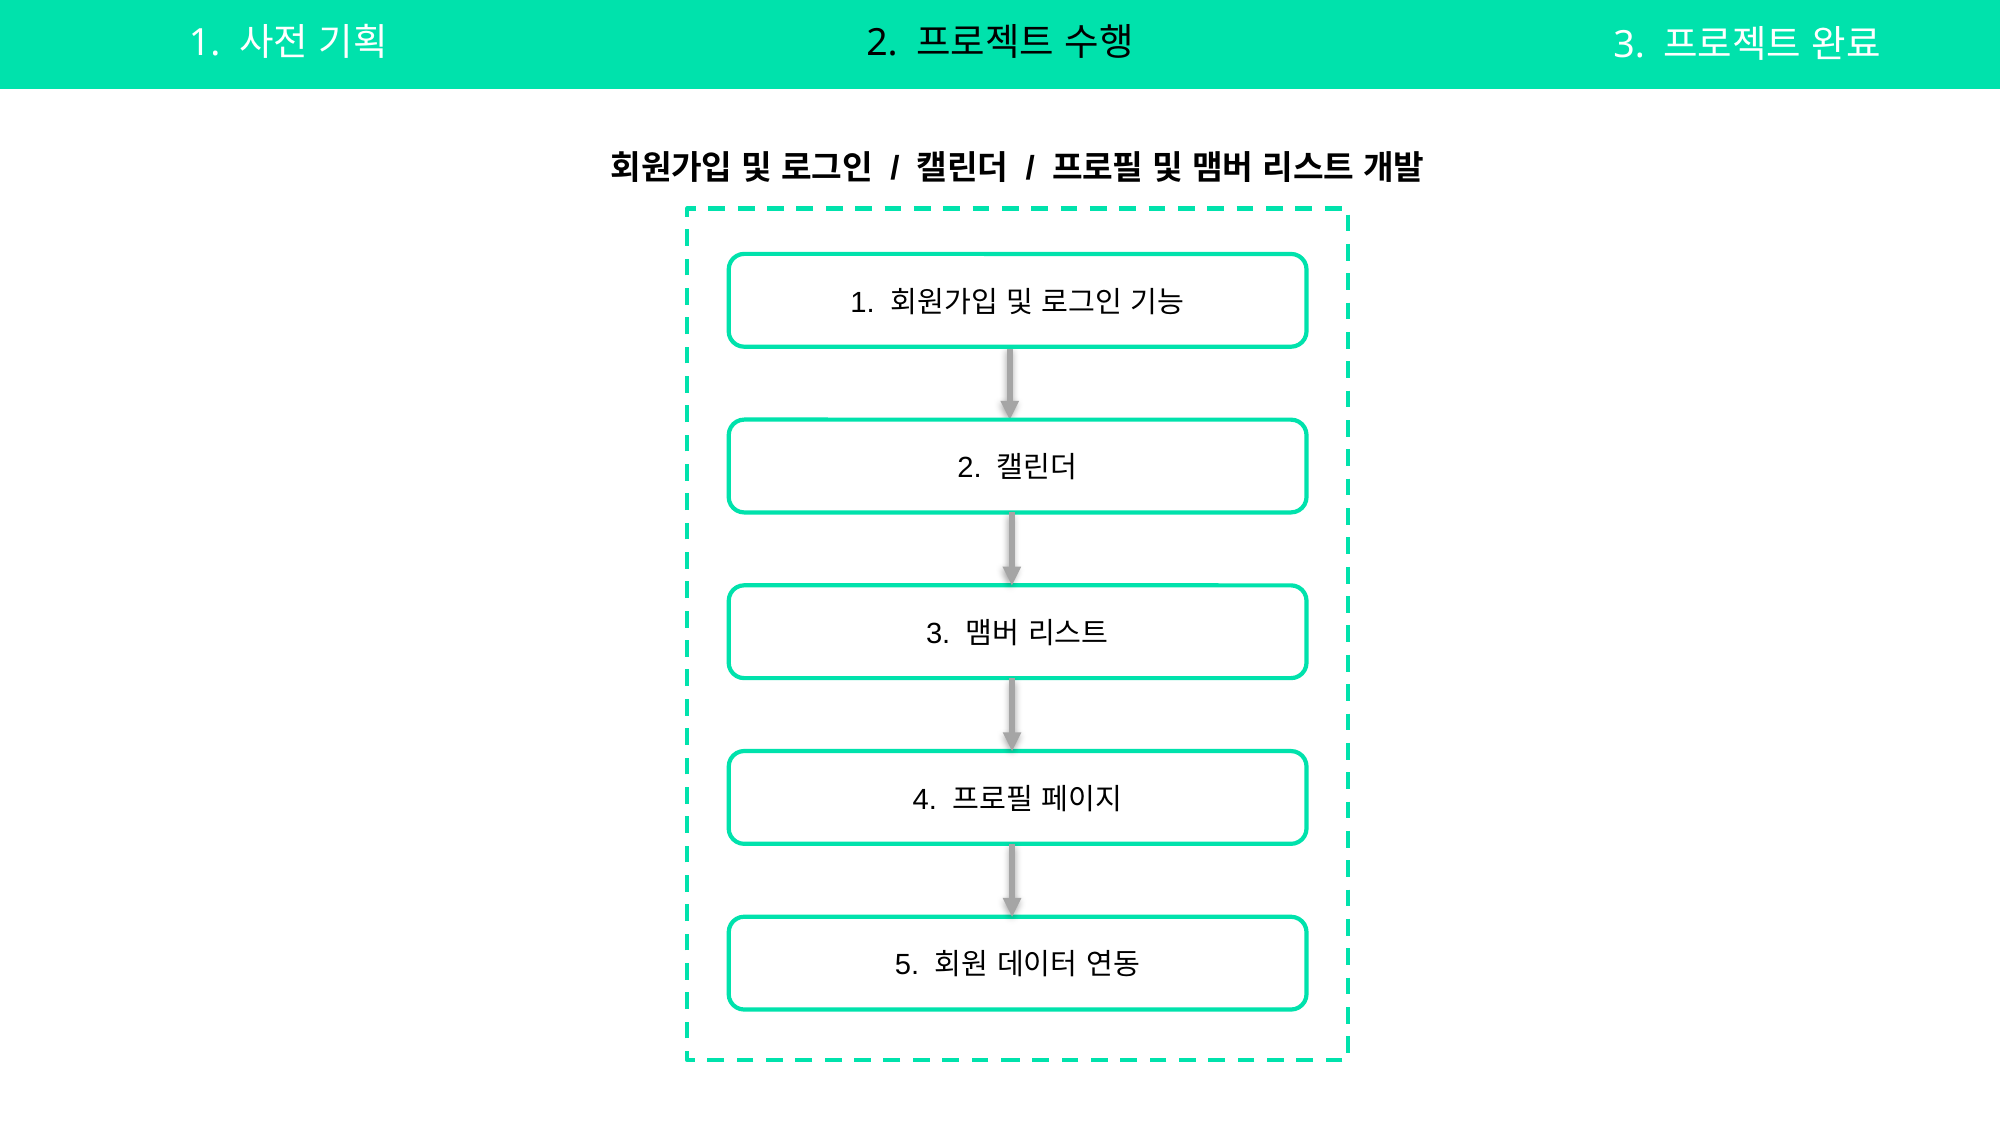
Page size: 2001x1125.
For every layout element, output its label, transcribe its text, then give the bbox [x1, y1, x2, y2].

text_box 1. 회원가입 및 로그인 기능 [726, 251, 1309, 349]
text_box [0, 0, 2000, 89]
text_box 5. 회원 데이터 연동 [726, 914, 1309, 1012]
text_box 3. 맴버 리스트 [726, 583, 1309, 681]
text_box 회원가입 및 로그인 / 캘린더 / 프로필 및 맴버 리스트 개발 [561, 138, 1475, 194]
text_box 4. 프로필 페이지 [726, 748, 1309, 846]
text_box 2. 캘린더 [726, 417, 1309, 515]
text_box [685, 206, 1350, 1062]
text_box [55, 10, 1912, 74]
